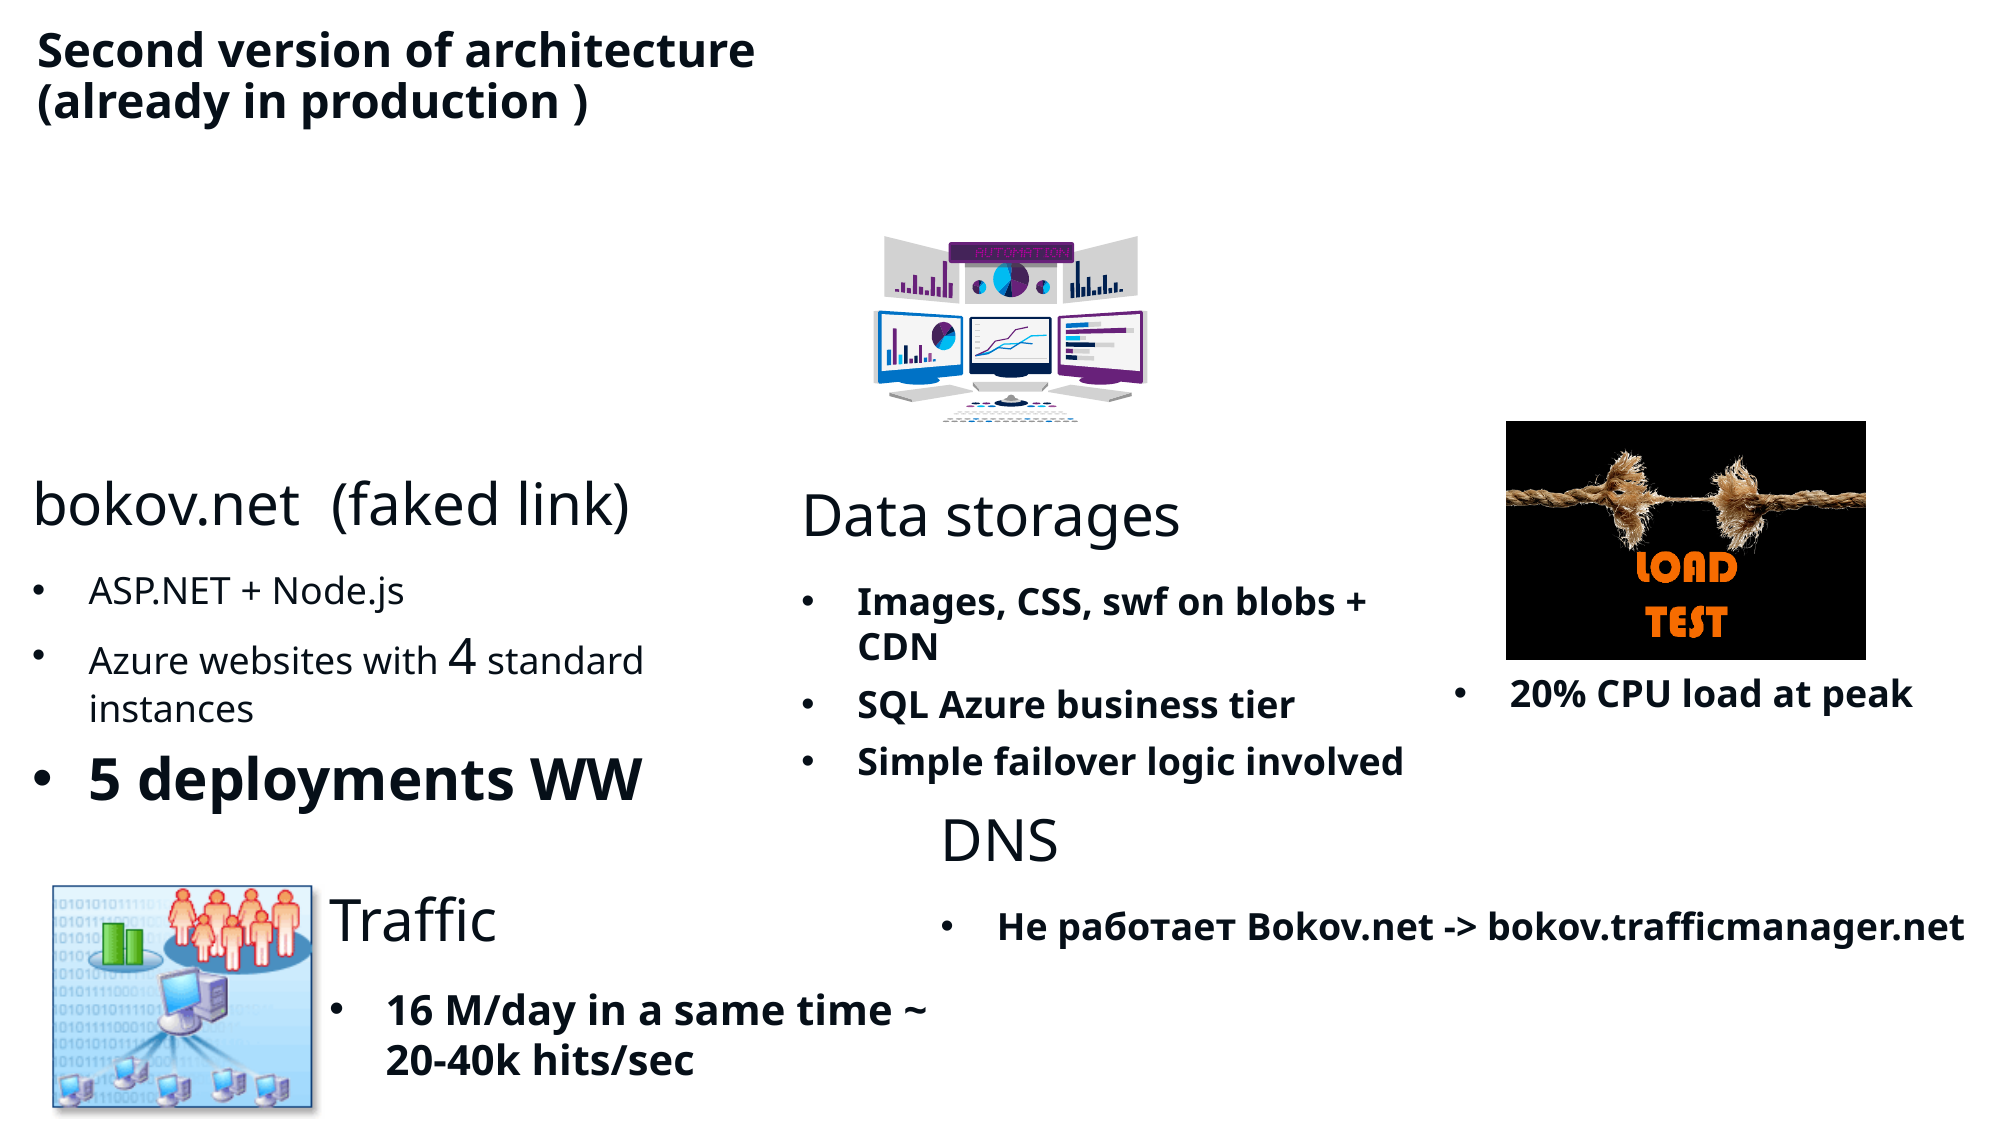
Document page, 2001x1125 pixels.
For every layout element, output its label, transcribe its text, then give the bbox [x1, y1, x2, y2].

text_box 20% CPU load at peak [1439, 662, 1969, 723]
title Second version of architecture (already in production ) [31, 19, 1721, 138]
text_box Data storages Images, CSS, swf on blobs + CDN SQL Azure business tier Simple failover logic involved [786, 470, 1461, 791]
picture [1506, 421, 1866, 660]
text_box bokov.net (faked link) ASP.NET + Node.js Azure websites with 4 standard instances 5 deployments WW [17, 459, 806, 877]
text_box DNS Не работает Bokov.net -> bokov.trafficmanager.net [925, 795, 2000, 956]
text_box Traffic 16 M/day in a same time ~ 20-40k hits/sec [314, 876, 1012, 1091]
picture [828, 145, 1194, 511]
picture [51, 884, 325, 1119]
